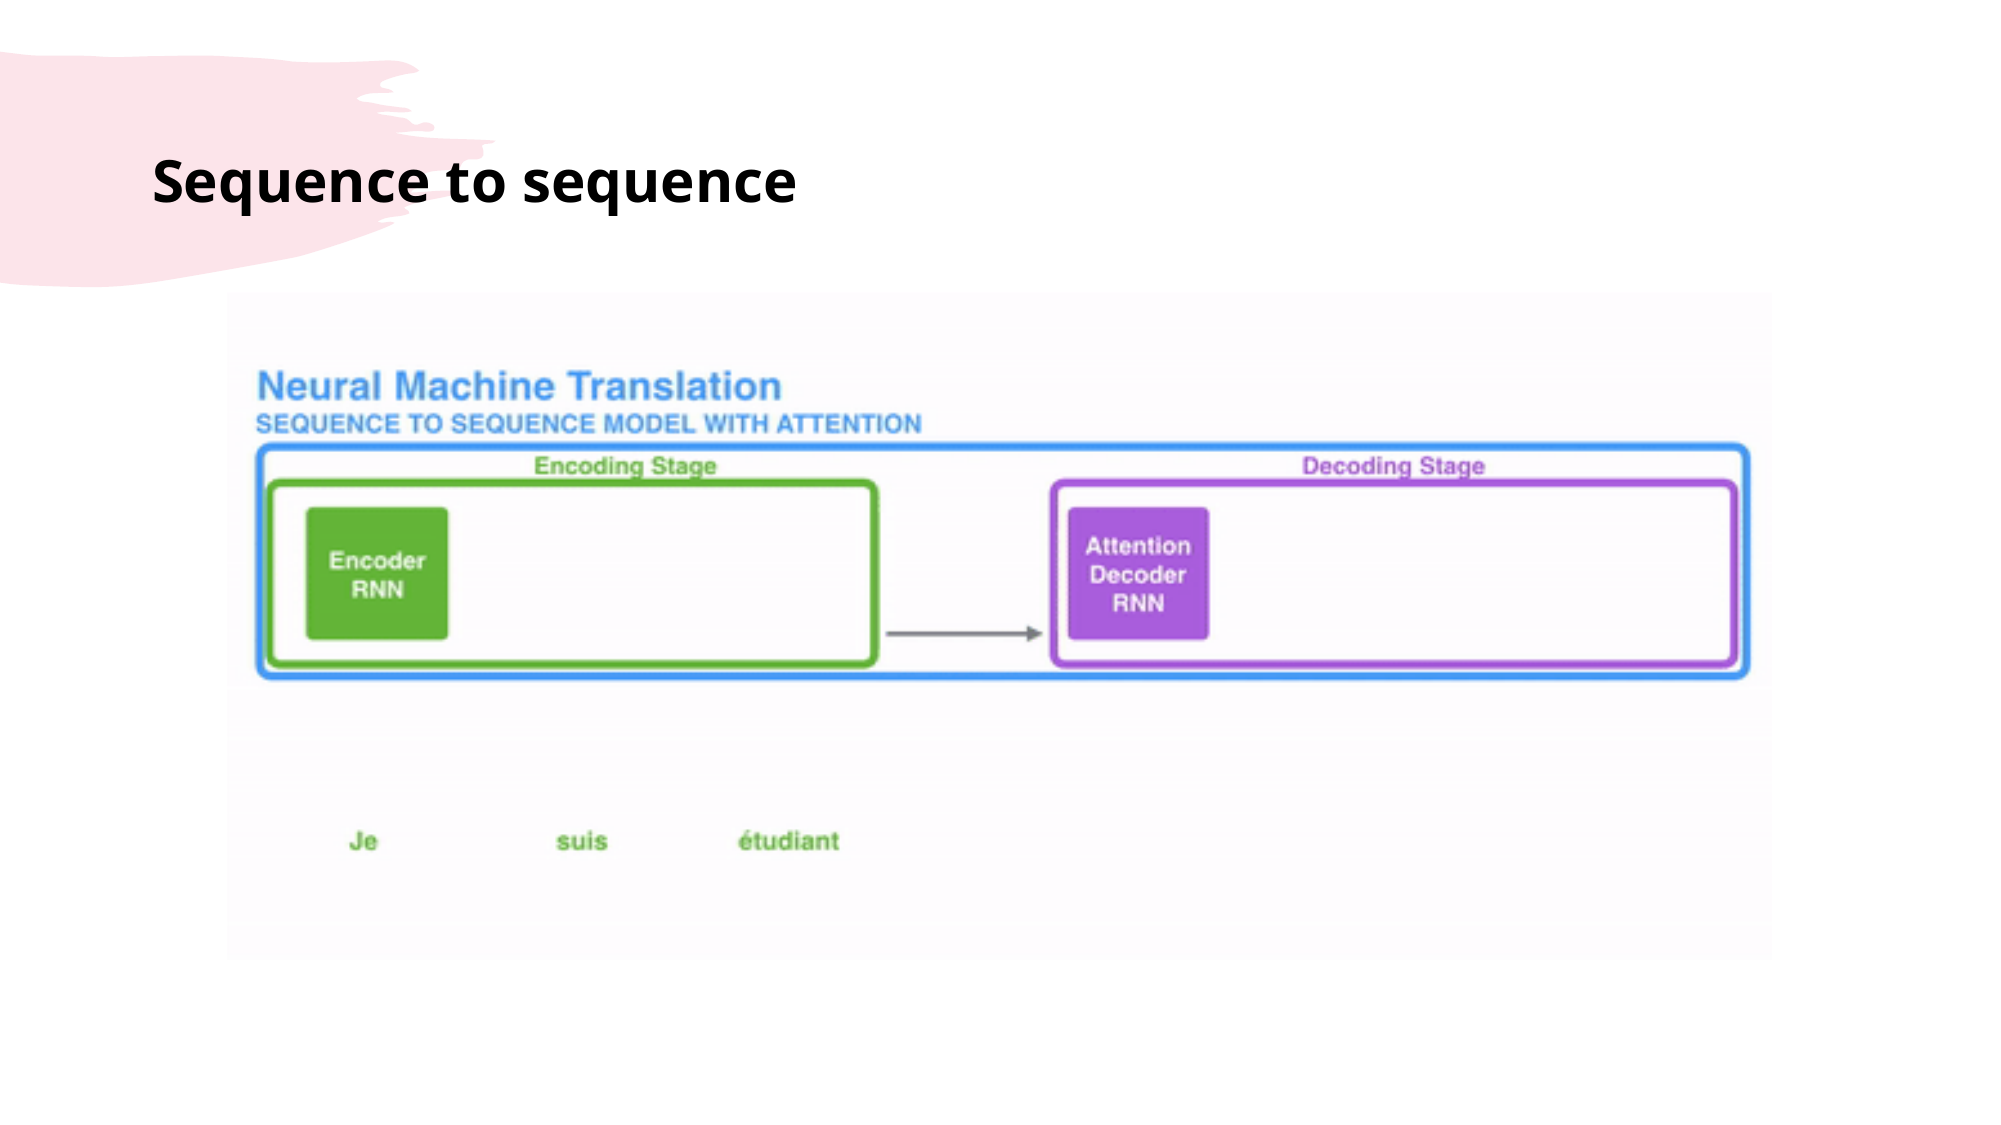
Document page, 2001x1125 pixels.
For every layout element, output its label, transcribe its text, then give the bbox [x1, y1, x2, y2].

text_box Sequence to sequence [137, 136, 1863, 222]
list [227, 292, 1772, 960]
